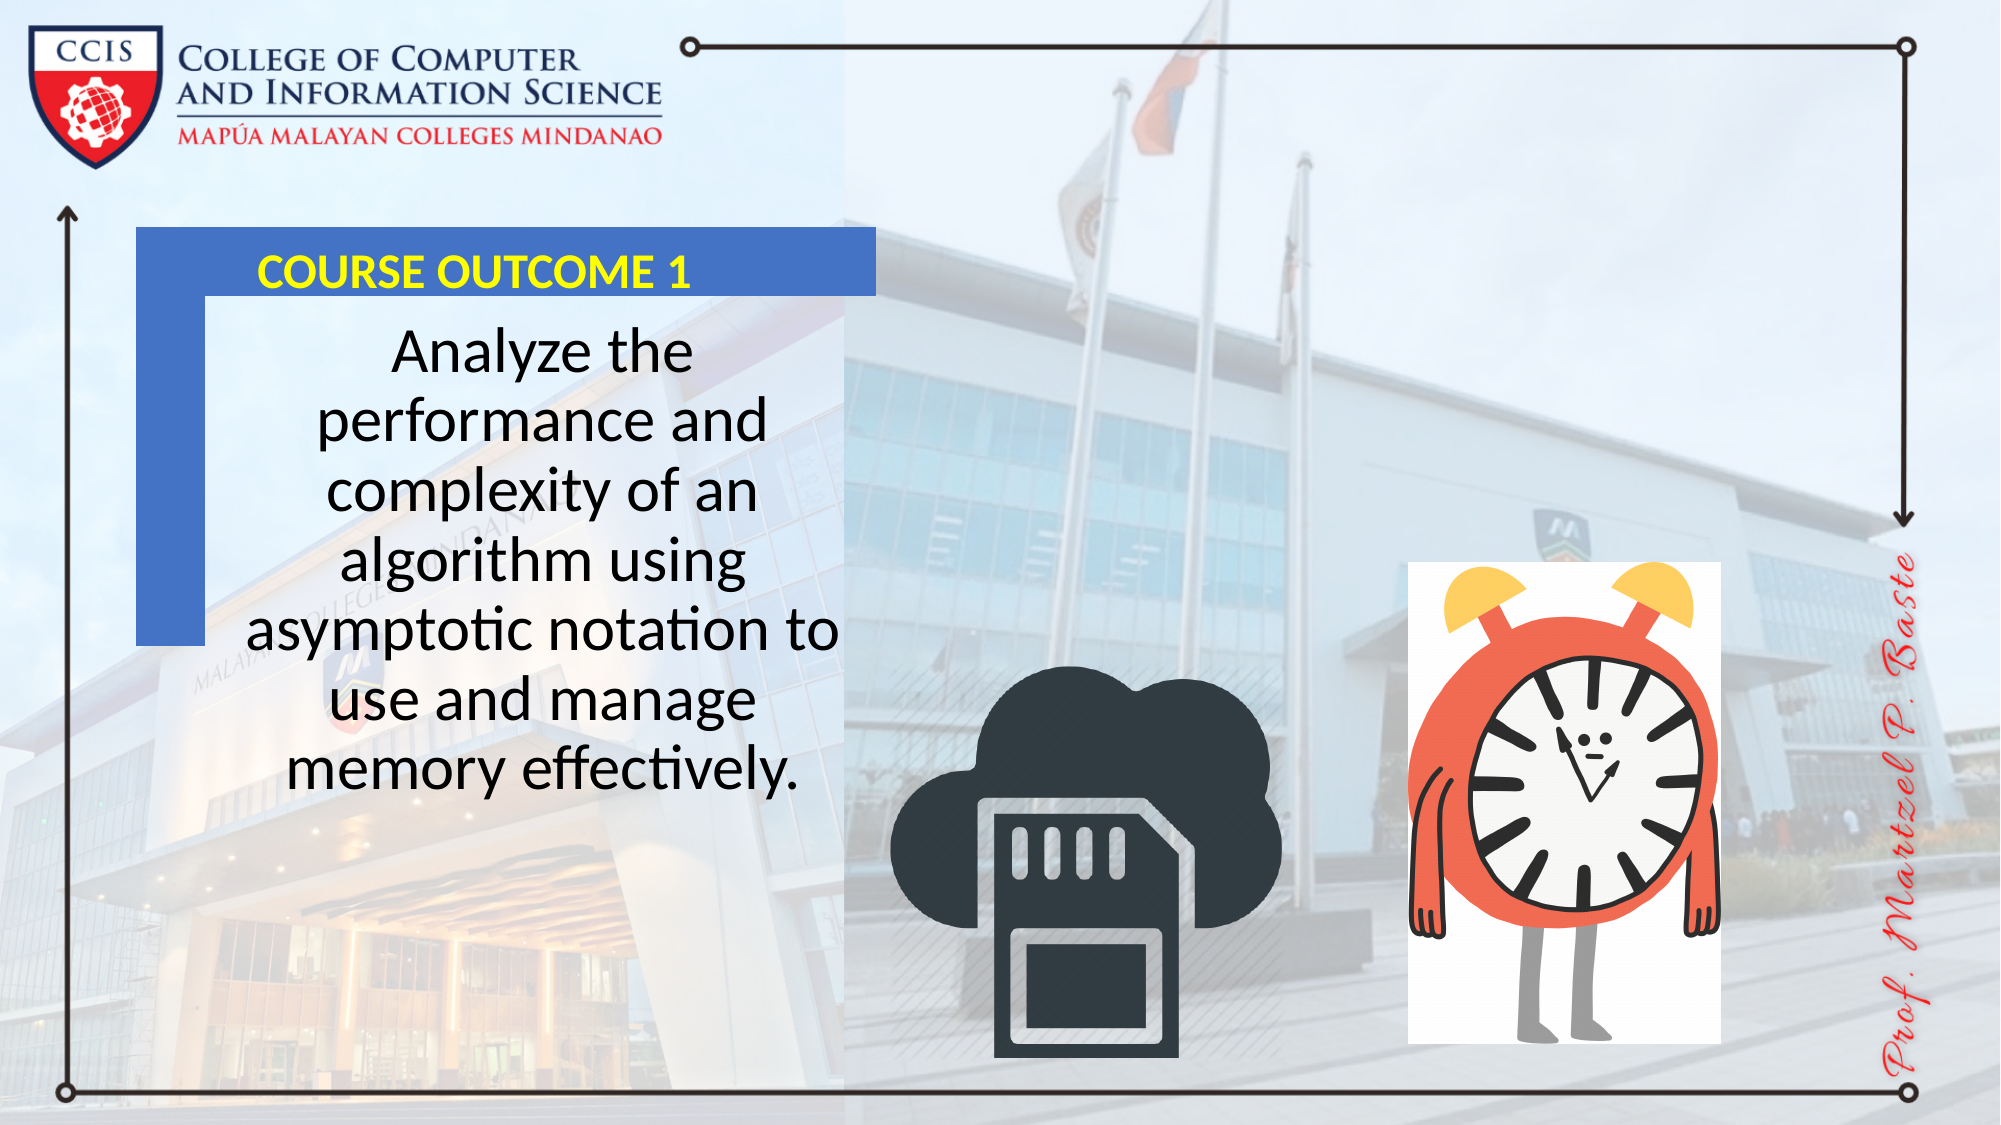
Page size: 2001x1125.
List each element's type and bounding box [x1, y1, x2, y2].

picture [0, 0, 2001, 1125]
text_box [0, 133, 1052, 941]
